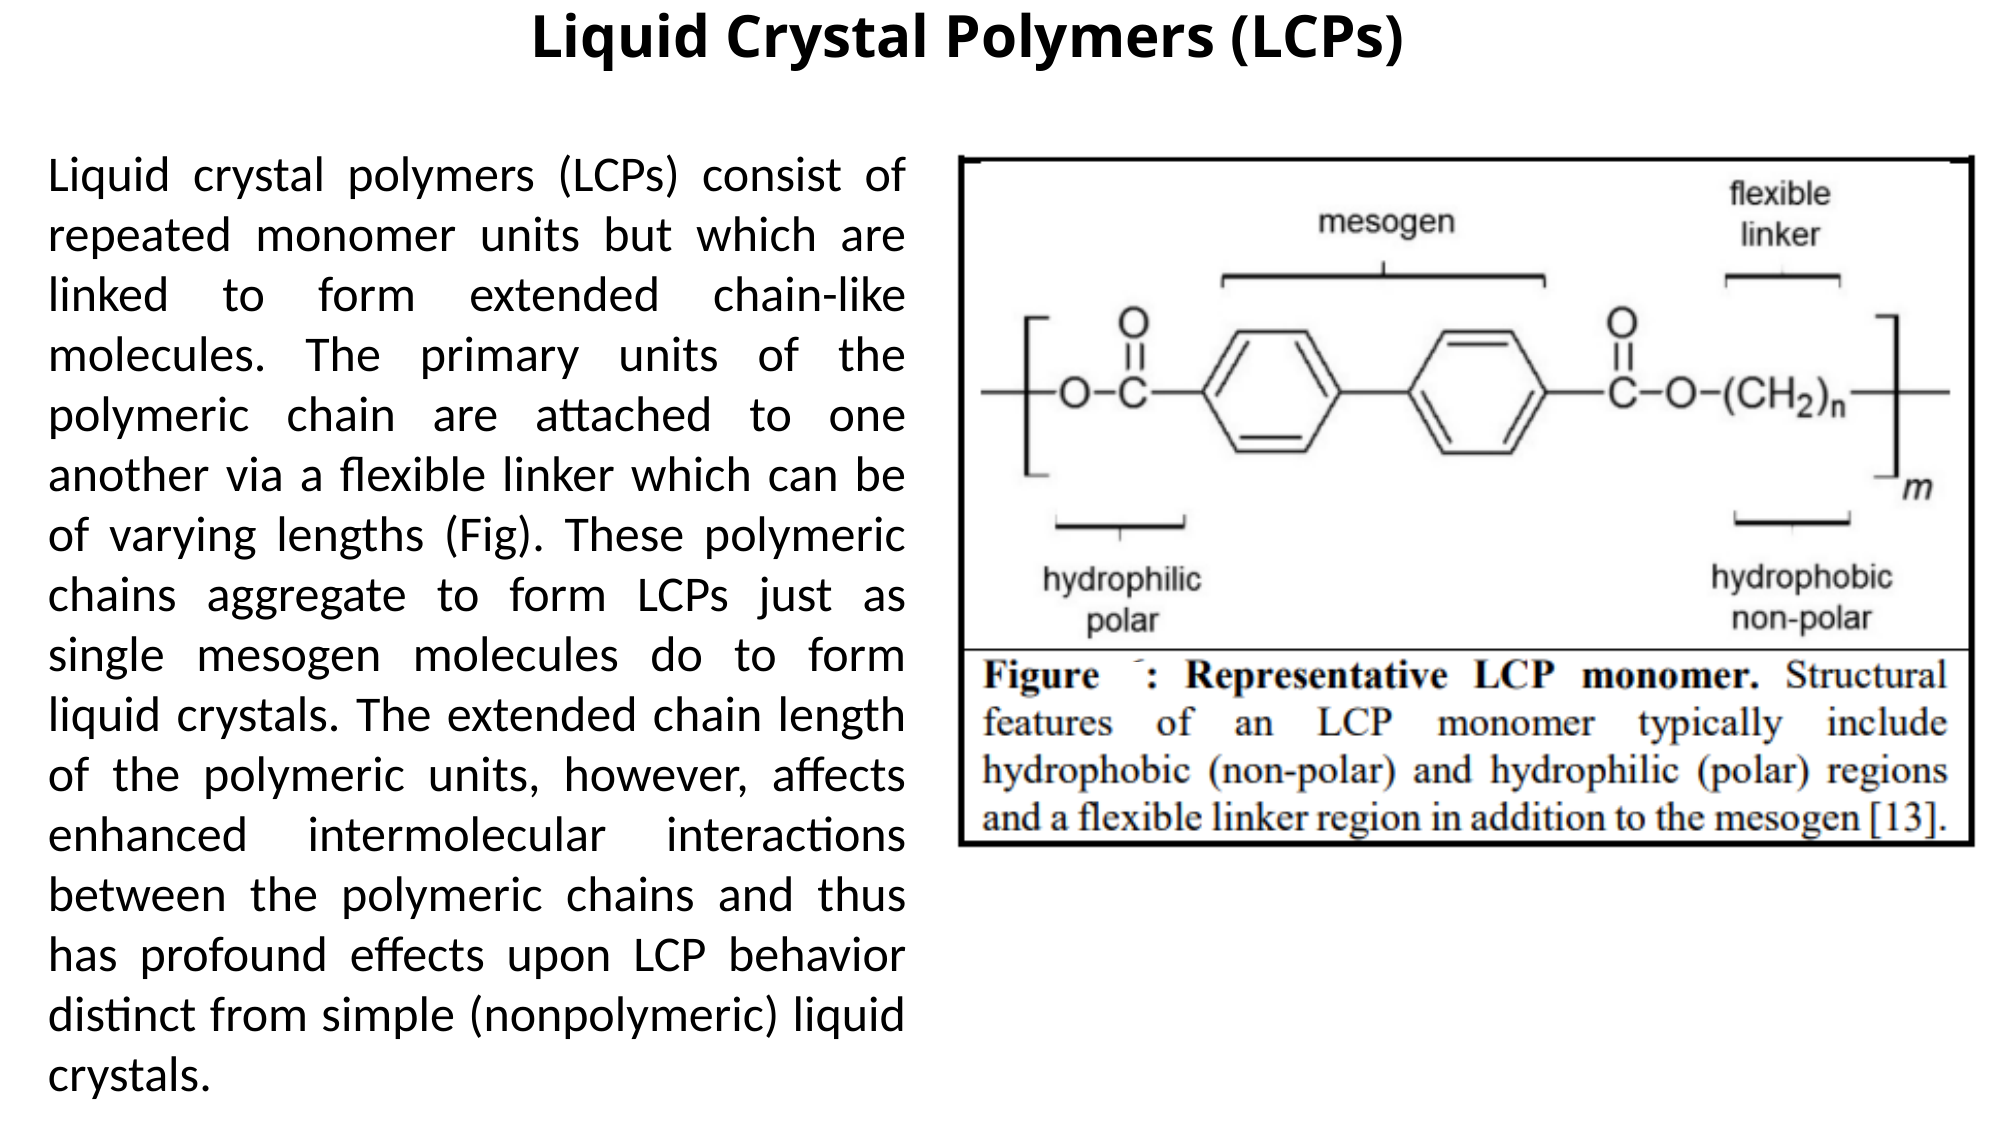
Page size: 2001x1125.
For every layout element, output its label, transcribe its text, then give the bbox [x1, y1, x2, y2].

text_box Liquid Crystal Polymers (LCPs) [499, 0, 2000, 107]
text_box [933, 133, 2000, 866]
text_box Liquid crystal polymers (LCPs) consist of repeated monomer units but which are linked to form extended chain-like molecules. The primary units of the polymeric chain are attached to one another via a flexible linker which can be of varying lengths (Fig). These polymeric chains aggregate to form LCPs just as single mesogen molecules do to form liquid crystals. The extended chain length of the polymeric units, however, affects enhanced intermolecular interactions between the polymeric chains and thus has profound effects upon LCP behavior distinct from simple (nonpolymeric) liquid crystals. [33, 133, 922, 1109]
